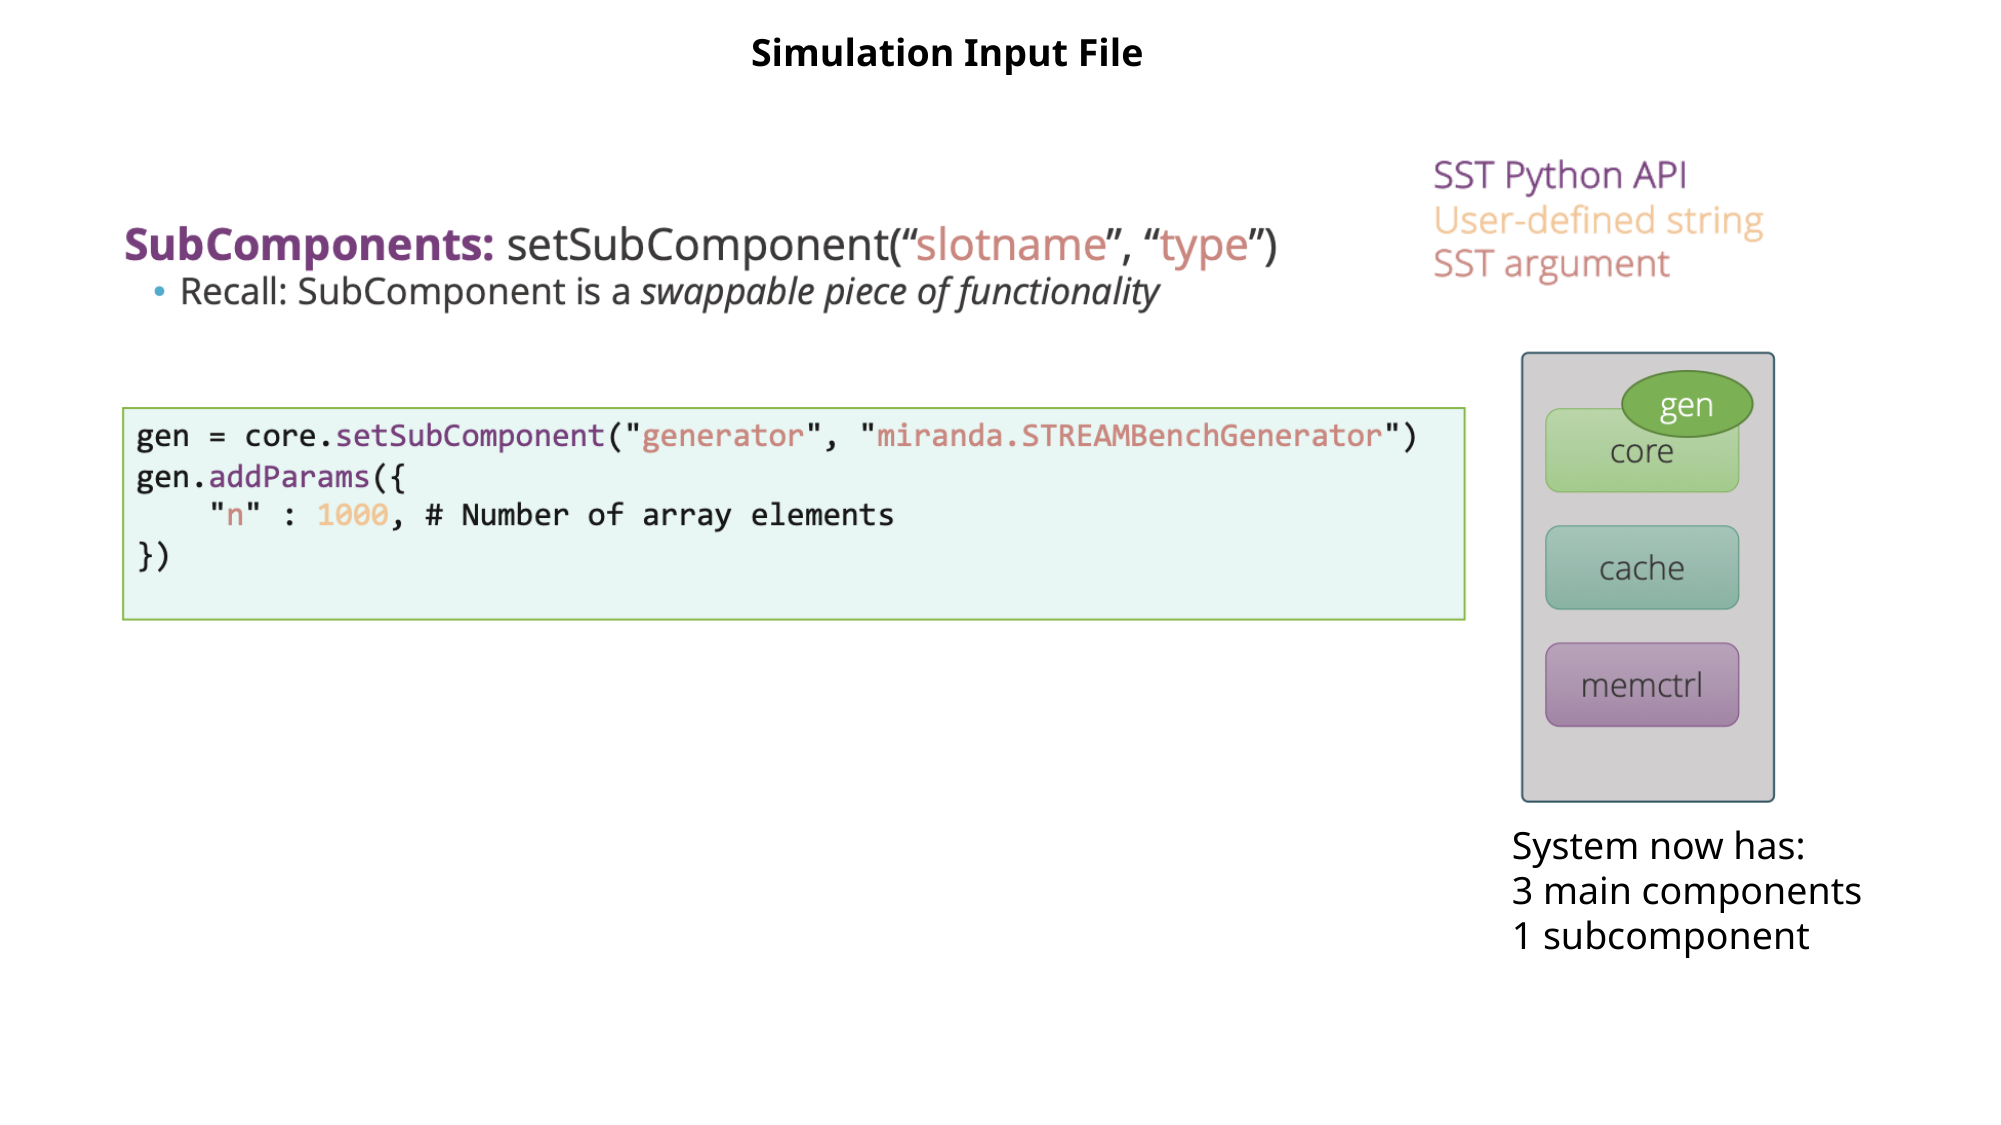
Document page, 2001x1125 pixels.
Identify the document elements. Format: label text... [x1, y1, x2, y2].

text_box Simulation Input File [736, 21, 1159, 82]
picture [113, 152, 1799, 815]
text_box System now has: 3 main components 1 subcomponent [1497, 814, 1878, 964]
